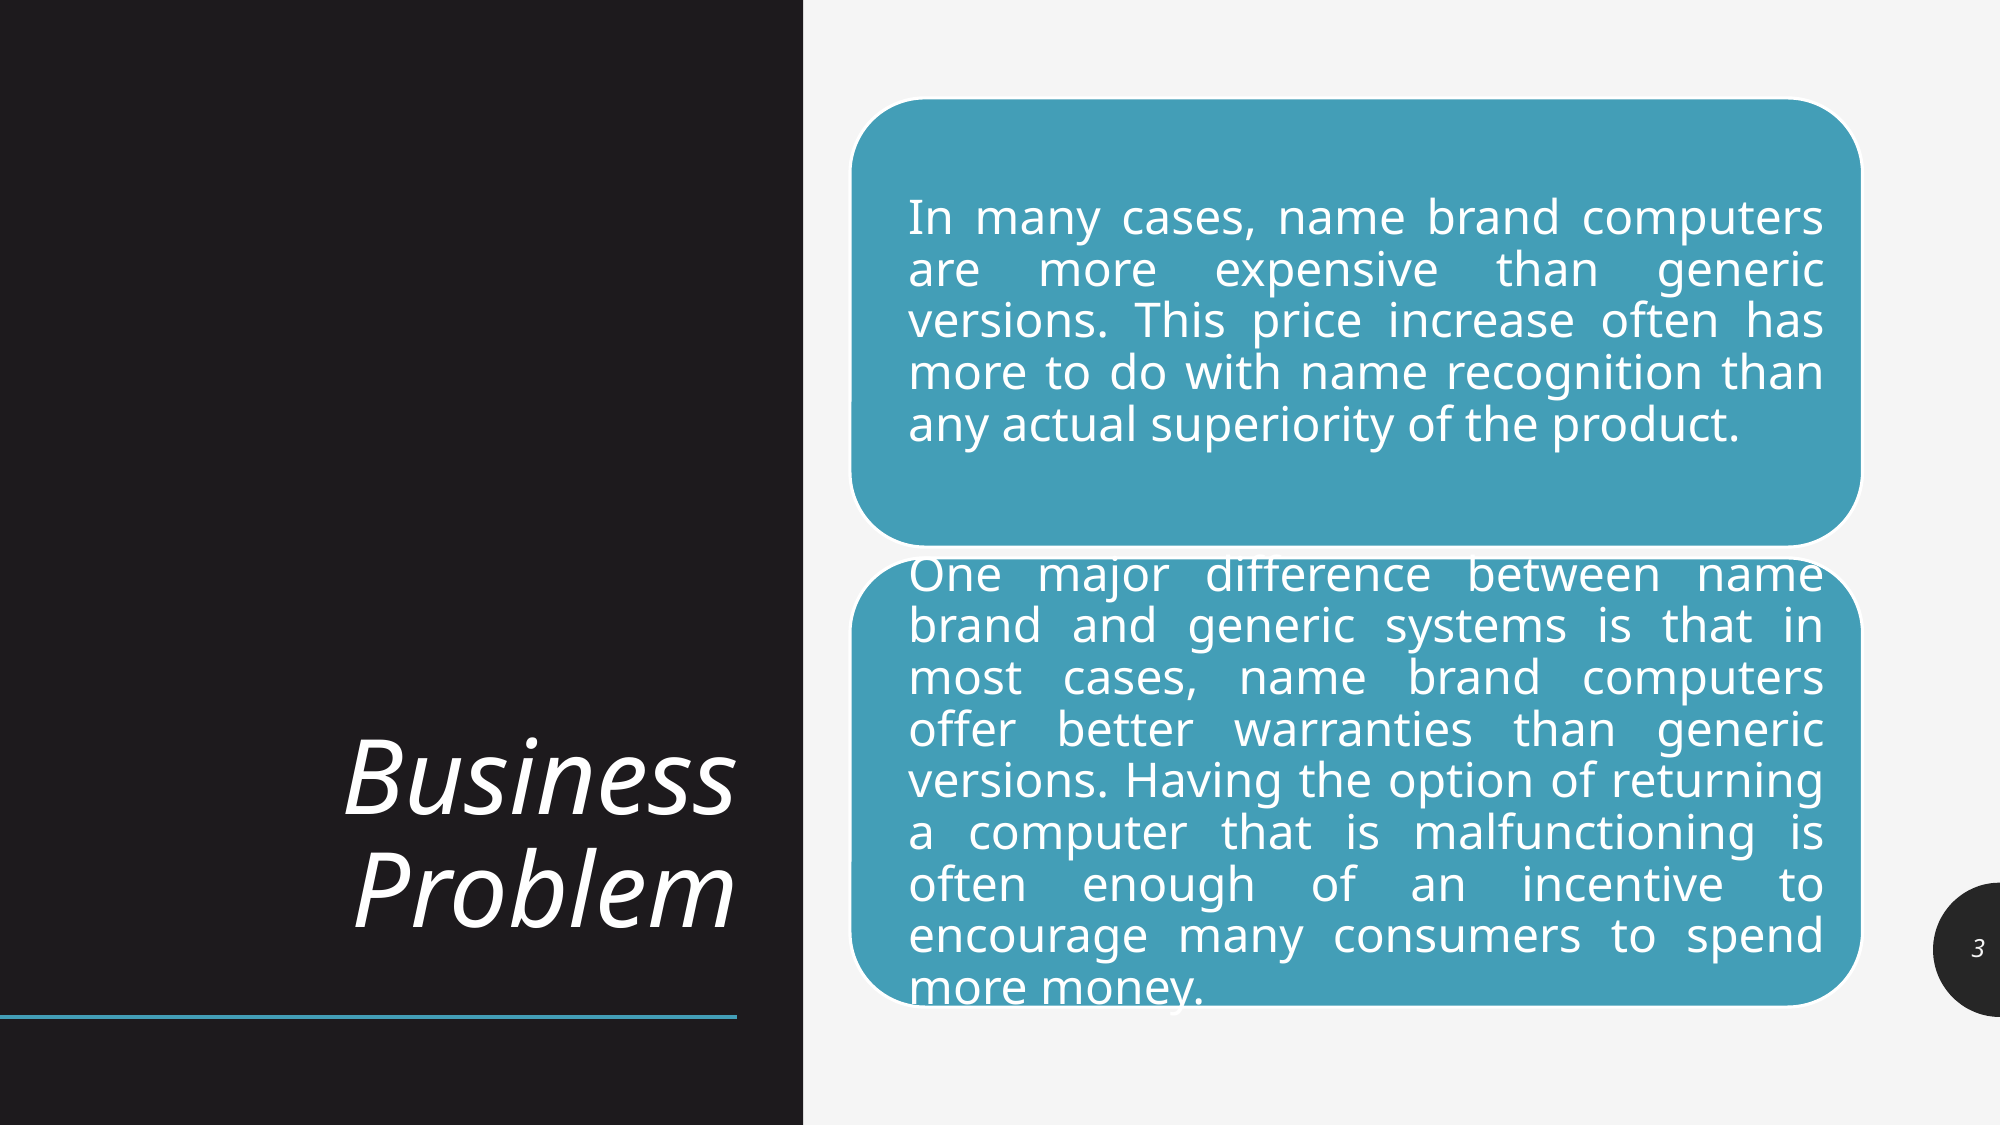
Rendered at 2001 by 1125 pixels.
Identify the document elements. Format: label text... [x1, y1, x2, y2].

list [849, 91, 1863, 1014]
slide_number 3 [1933, 919, 2000, 980]
title Business Problem [125, 91, 754, 958]
